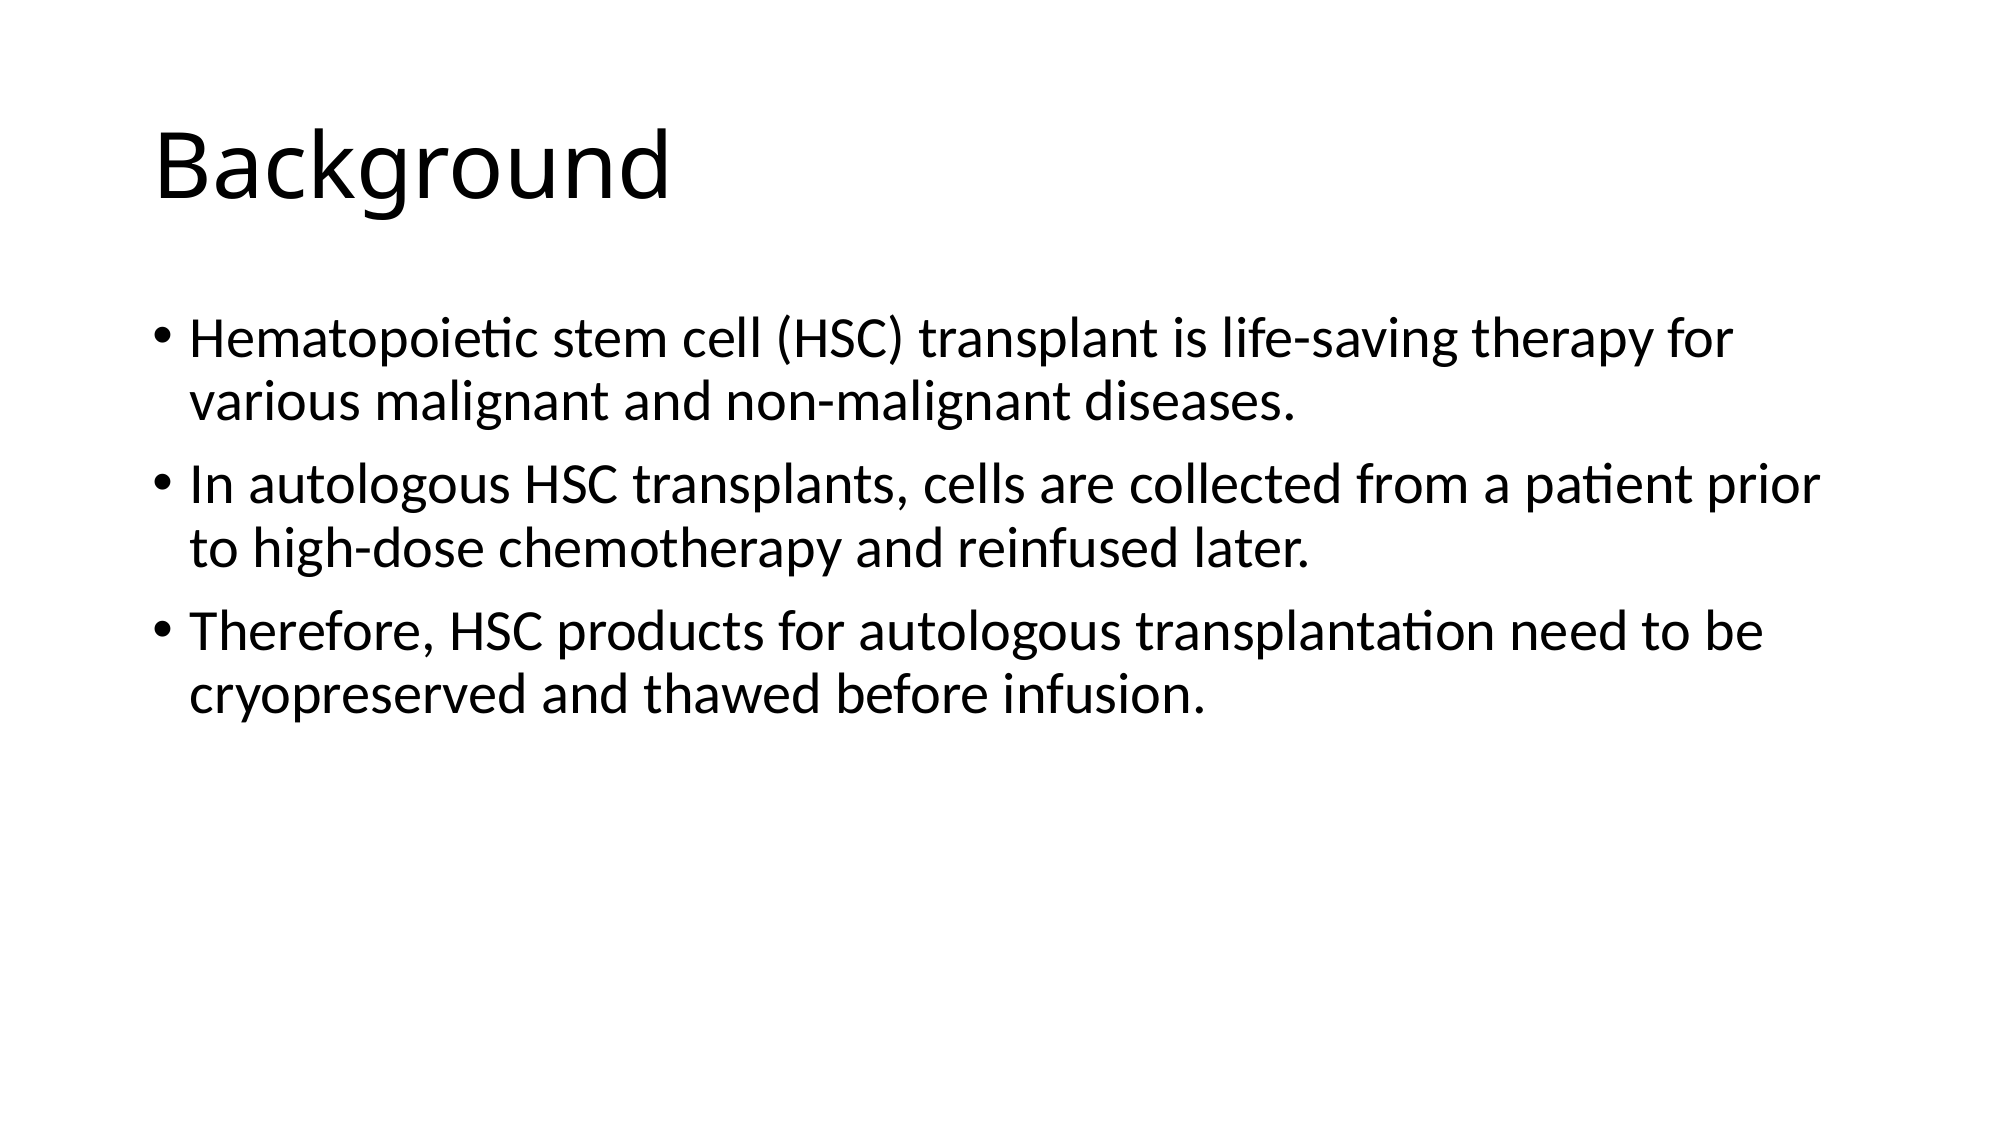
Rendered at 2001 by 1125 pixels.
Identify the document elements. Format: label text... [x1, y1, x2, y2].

list Hematopoietic stem cell (HSC) transplant is life-saving therapy for various malignant and non-malignant diseases. In autologous HSC transplants, cells are collected from a patient prior to high-dose chemotherapy and reinfused later. Therefore, HSC products for autologous transplantation need to be cryopreserved and thawed before infusion. [137, 299, 1863, 1014]
title Background [137, 59, 1863, 278]
